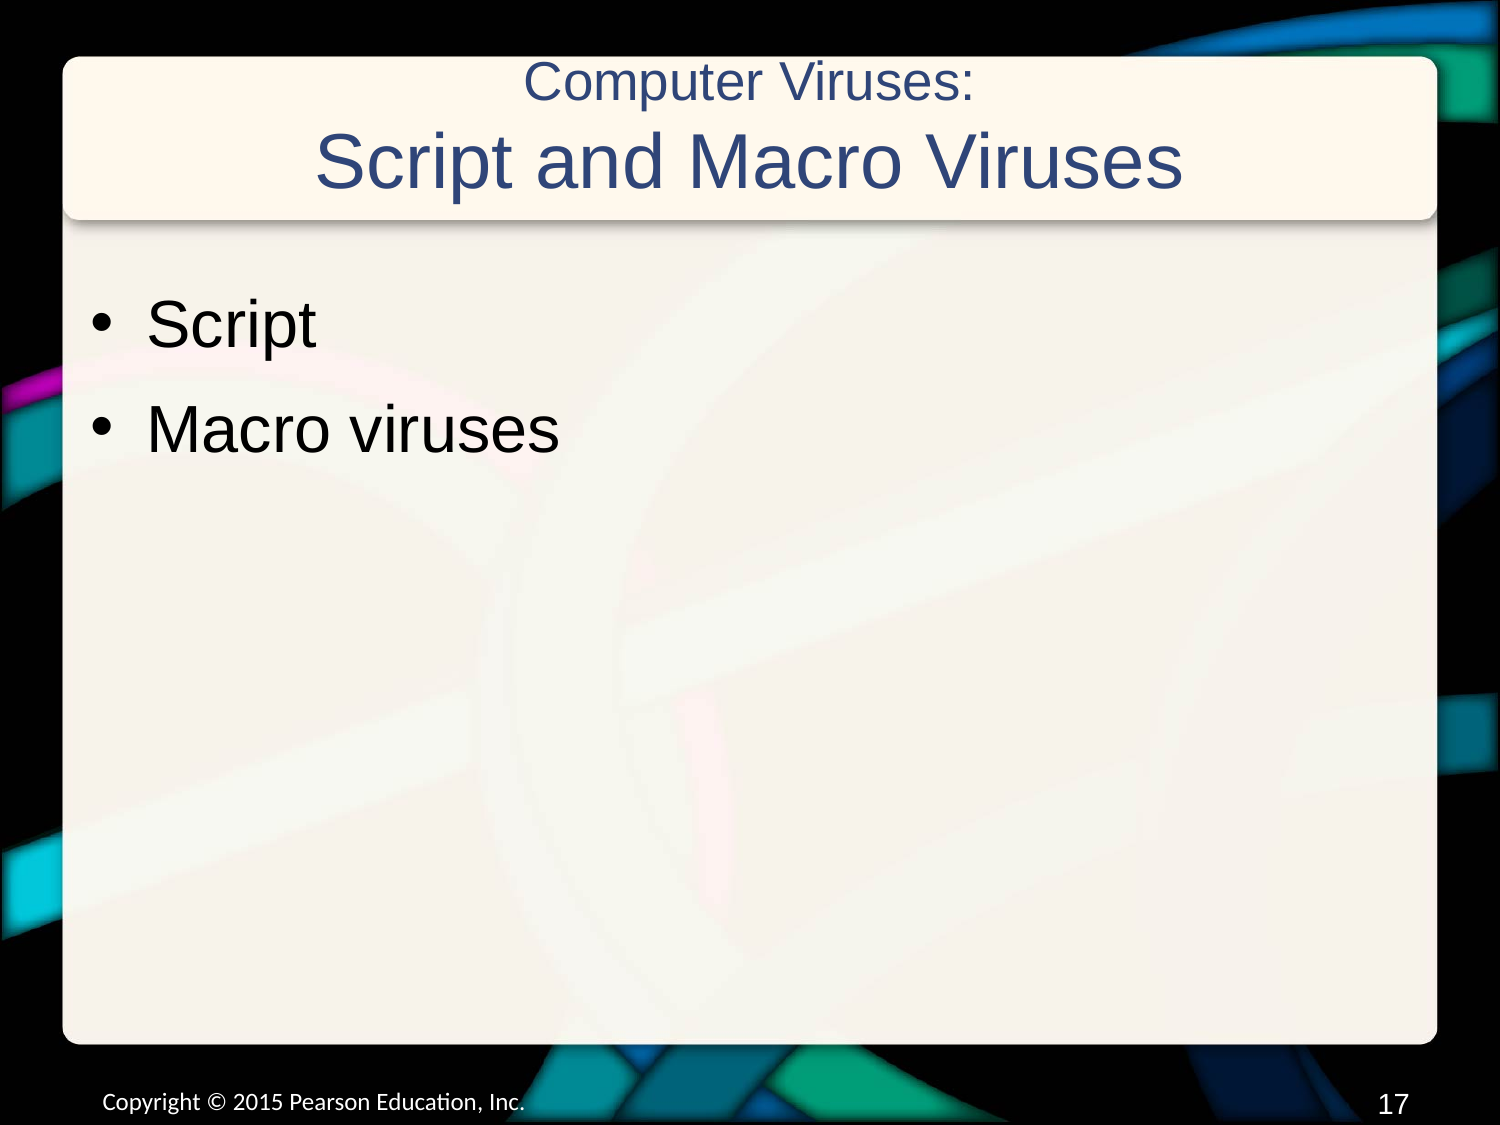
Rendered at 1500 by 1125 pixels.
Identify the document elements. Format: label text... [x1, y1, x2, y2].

slide_number 16 [1200, 1080, 1425, 1125]
list Script Macro viruses [75, 262, 1425, 1005]
picture [0, 0, 1500, 1125]
footer Copyright © 2015 Pearson Education, Inc. [87, 1077, 1138, 1123]
title Computer Viruses: Script and Macro Viruses [62, 37, 1438, 213]
